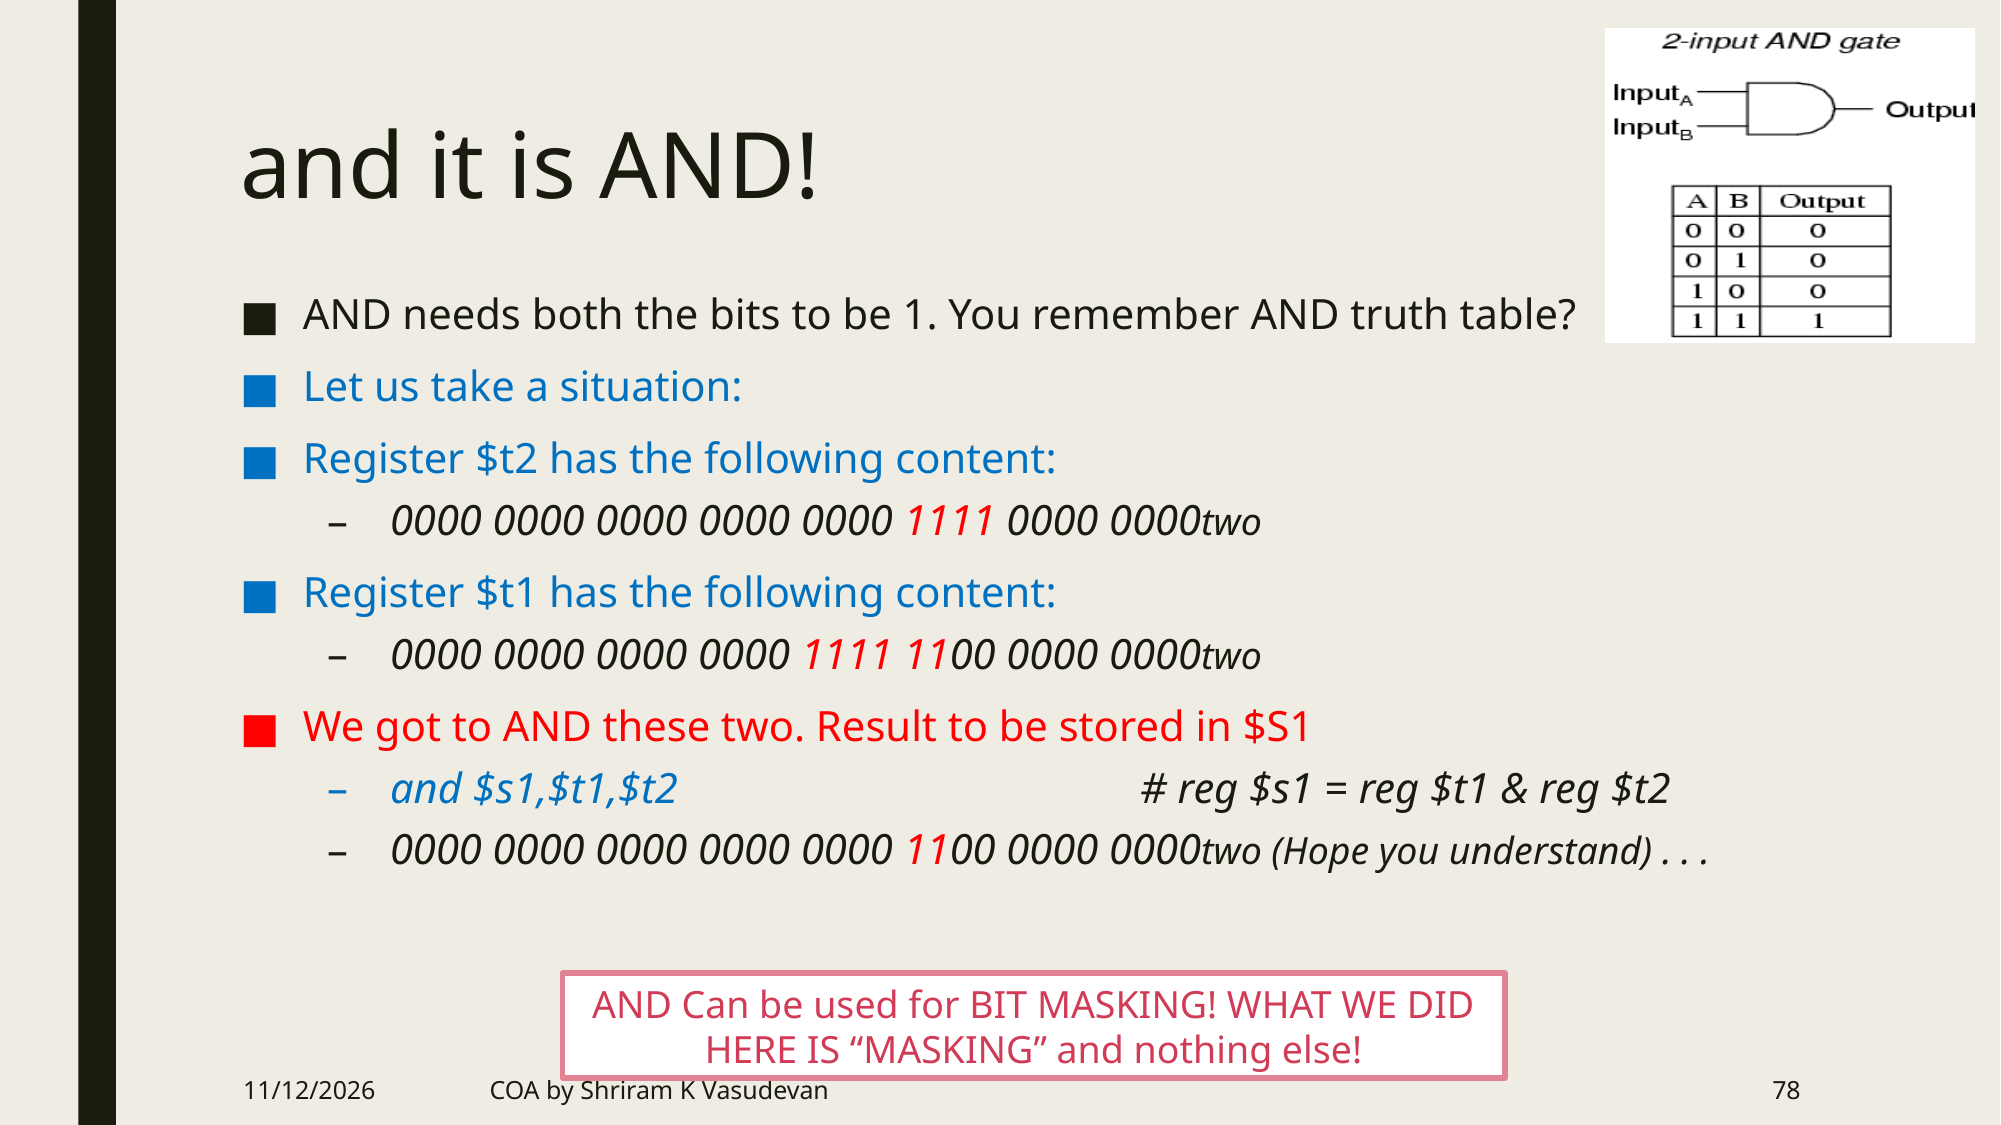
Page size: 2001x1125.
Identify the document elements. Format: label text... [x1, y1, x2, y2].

list AND needs both the bits to be 1. You remember AND truth table? Let us take a situation: Register $t2 has the following content: 0000 0000 0000 0000 0000 1111 0000 0000two Register $t1 has the following content: 0000 0000 0000 0000 1111 1100 0000 0000two We got to AND these two. Result to be stored in $S1 and $s1,$t1,$t2 # reg $s1 = reg $t1 & reg $t2 0000 0000 0000 0000 0000 1100 0000 0000two (Hope you understand) . . . [225, 284, 1865, 949]
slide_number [228, 1058, 426, 1125]
footer COA by Shriram K Vasudevan [474, 1058, 1505, 1125]
text_box AND Can be used for BIT MASKING! WHAT WE DID HERE IS “MASKING” and nothing else! [560, 970, 1508, 1081]
title and it is AND! [225, 112, 1605, 284]
picture [1605, 28, 1975, 343]
slide_number 78 [1553, 1058, 1816, 1125]
